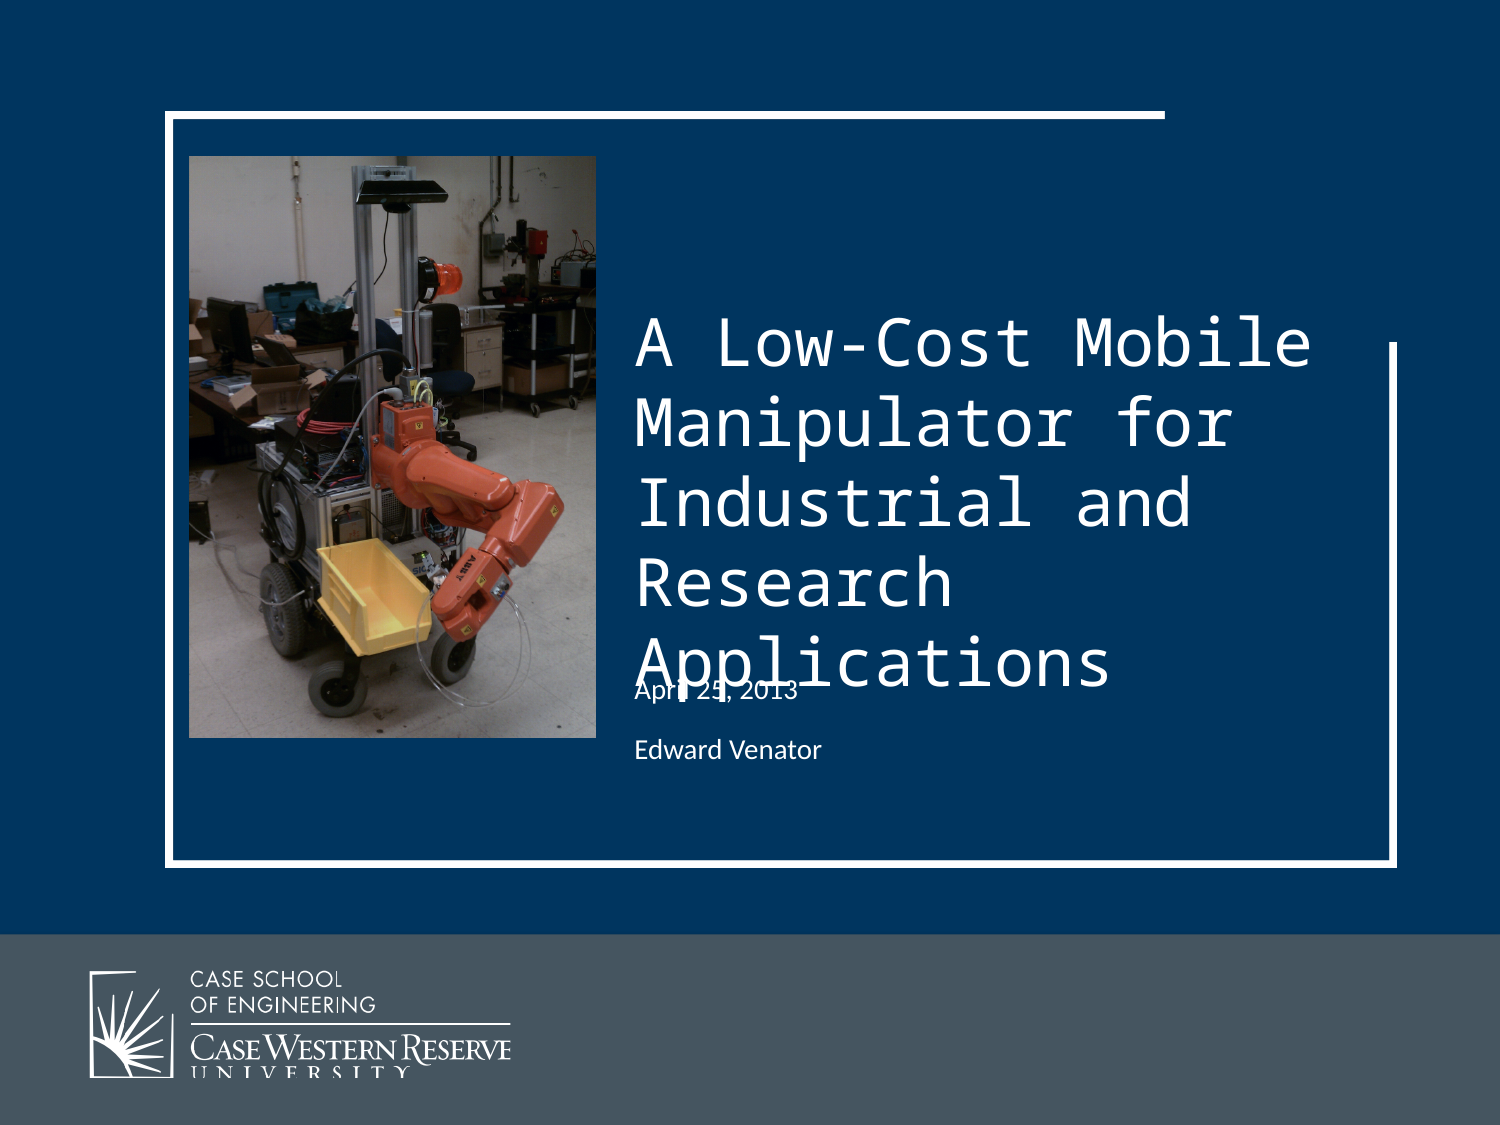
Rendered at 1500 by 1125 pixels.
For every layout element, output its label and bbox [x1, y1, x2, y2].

text_box [0, 934, 1500, 1125]
picture [165, 111, 1398, 869]
picture [89, 970, 511, 1078]
